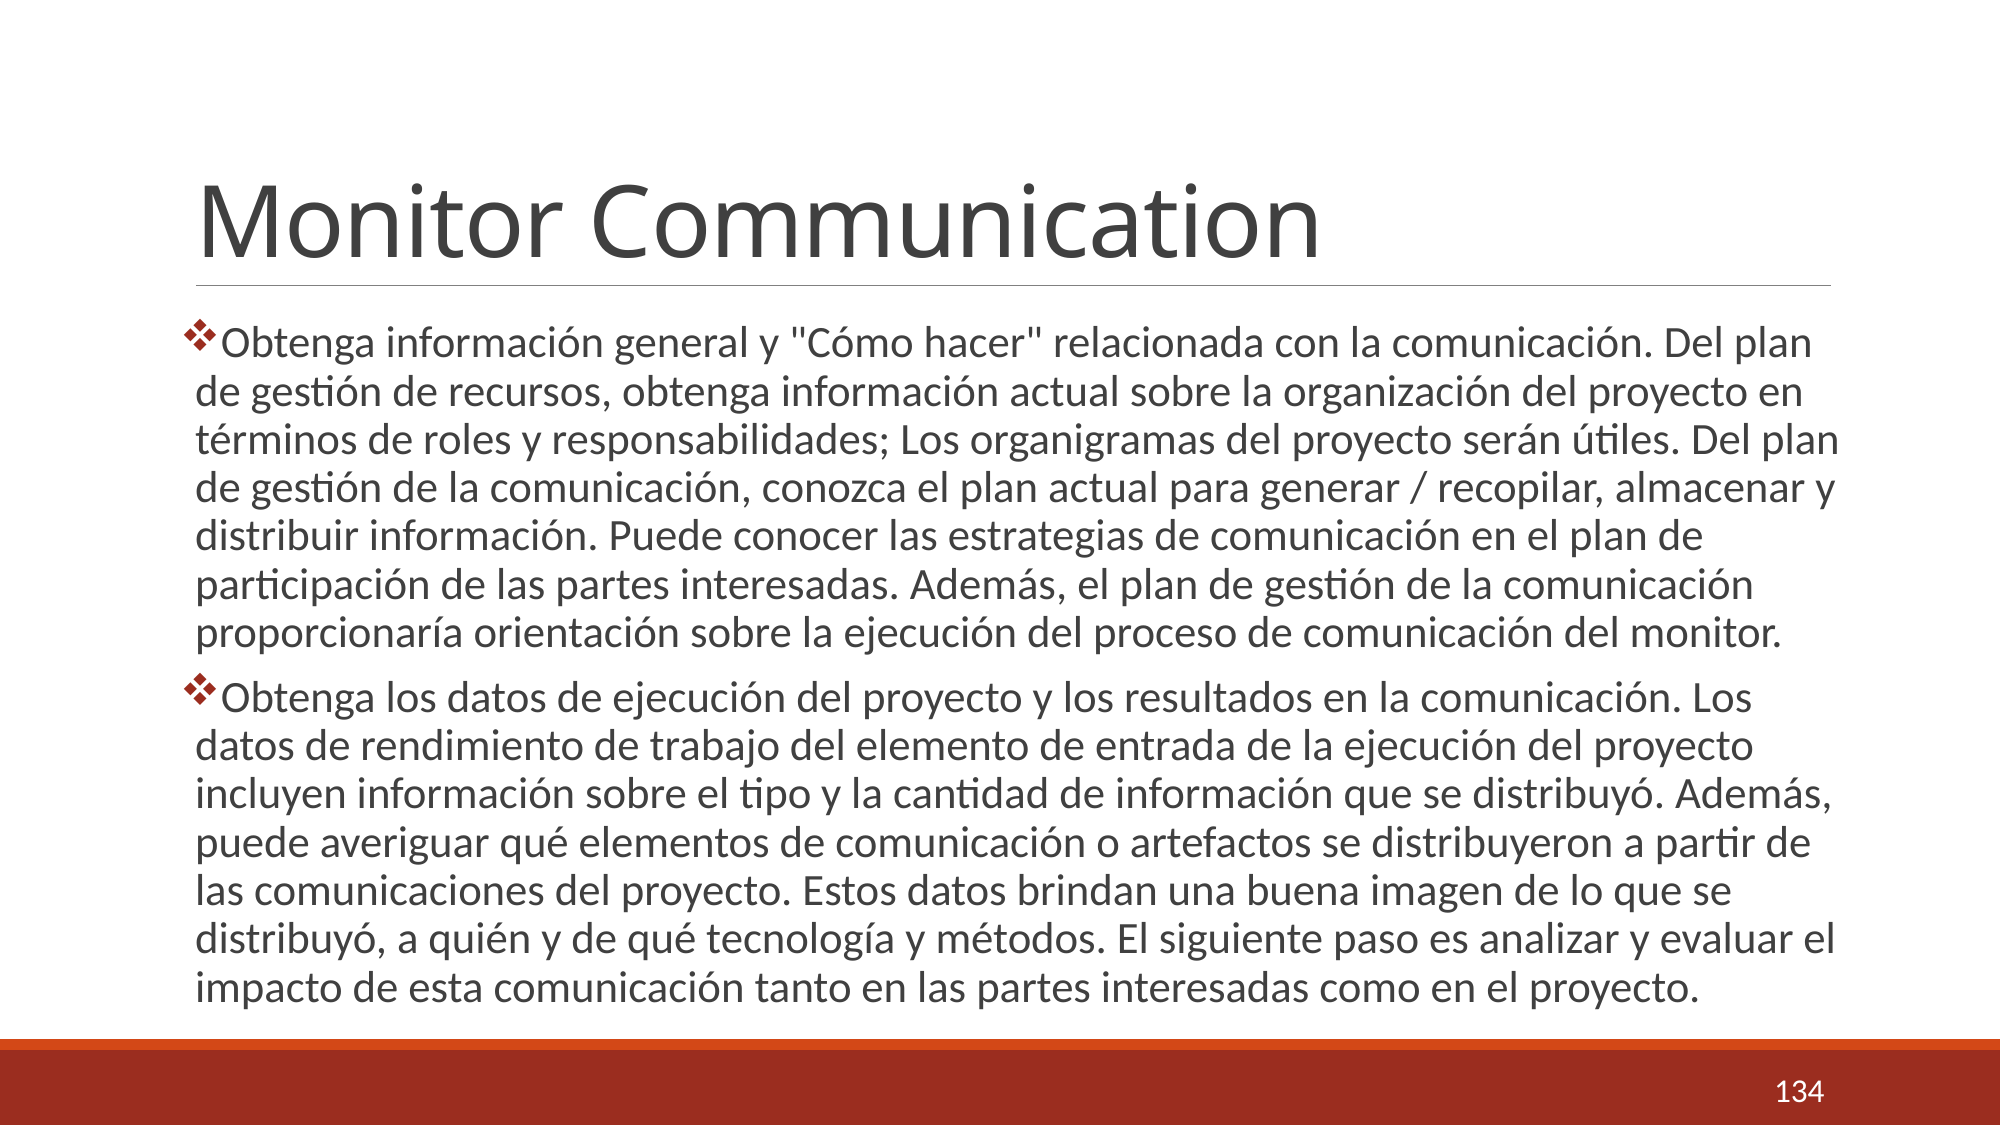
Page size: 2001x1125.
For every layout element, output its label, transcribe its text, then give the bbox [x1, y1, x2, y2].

slide_number 134 [1624, 1059, 1840, 1120]
title Monitor Communication [180, 47, 1830, 285]
list Obtenga información general y "Cómo hacer" relacionada con la comunicación. Del plan de gestión de recursos, obtenga información actual sobre la organización del proyecto en términos de roles y responsabilidades; Los organigramas del proyecto serán útiles. Del plan de gestión de la comunicación, conozca el plan actual para generar / recopilar, almacenar y distribuir información. Puede conocer las estrategias de comunicación en el plan de participación de las partes interesadas. Además, el plan de gestión de la comunicación proporcionaría orientación sobre la ejecución del proceso de comunicación del monitor. Obtenga los datos de ejecución del proyecto y los resultados en la comunicación. Los datos de rendimiento de trabajo del elemento de entrada de la ejecución del proyecto incluyen información sobre el tipo y la cantidad de información que se distribuyó. Además, puede averiguar qué elementos de comunicación o artefactos se distribuyeron a partir de las comunicaciones del proyecto. Estos datos brindan una buena imagen de lo que se distribuyó, a quién y de qué tecnología y métodos. El siguiente paso es analizar y evaluar el impacto de esta comunicación tanto en las partes interesadas como en el proyecto. [180, 311, 1864, 1060]
